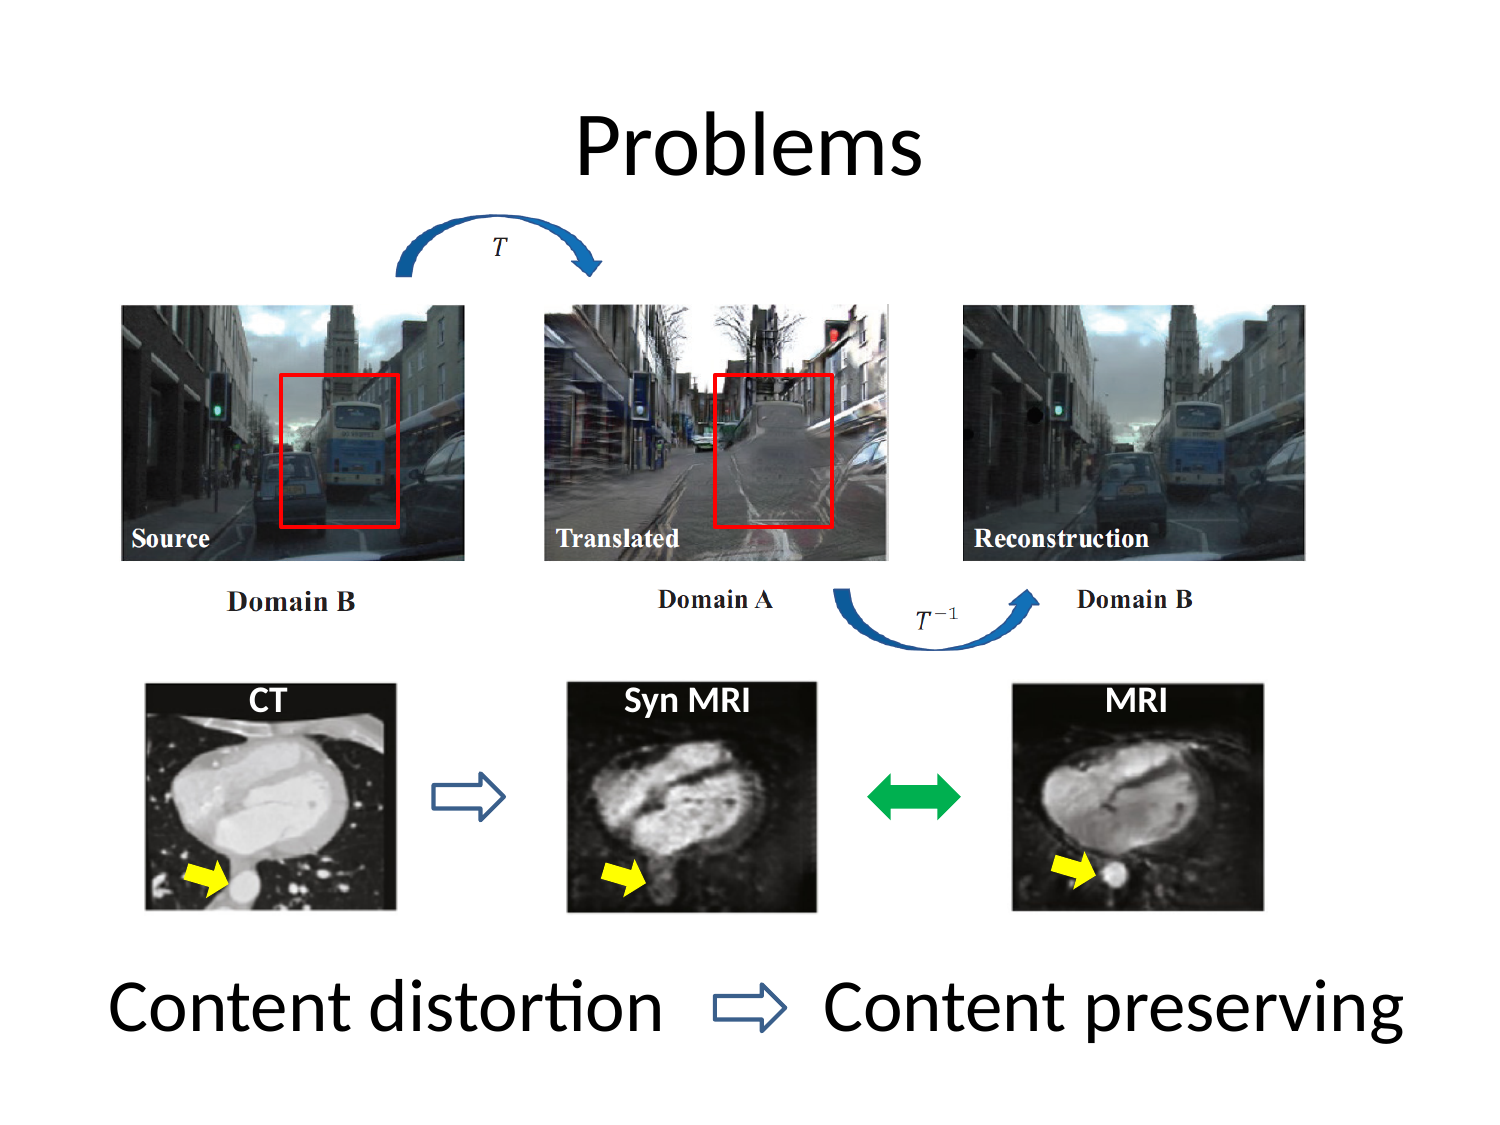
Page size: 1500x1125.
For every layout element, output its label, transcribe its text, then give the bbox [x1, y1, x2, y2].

picture [562, 679, 823, 917]
text_box [865, 771, 963, 823]
picture [140, 679, 401, 917]
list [93, 187, 1325, 672]
text_box [712, 982, 788, 1034]
picture [1007, 679, 1268, 917]
text_box Content distortion [93, 949, 750, 1054]
title Problems [75, 45, 1425, 233]
text_box [431, 771, 507, 823]
text_box Content preserving [808, 948, 1453, 1054]
